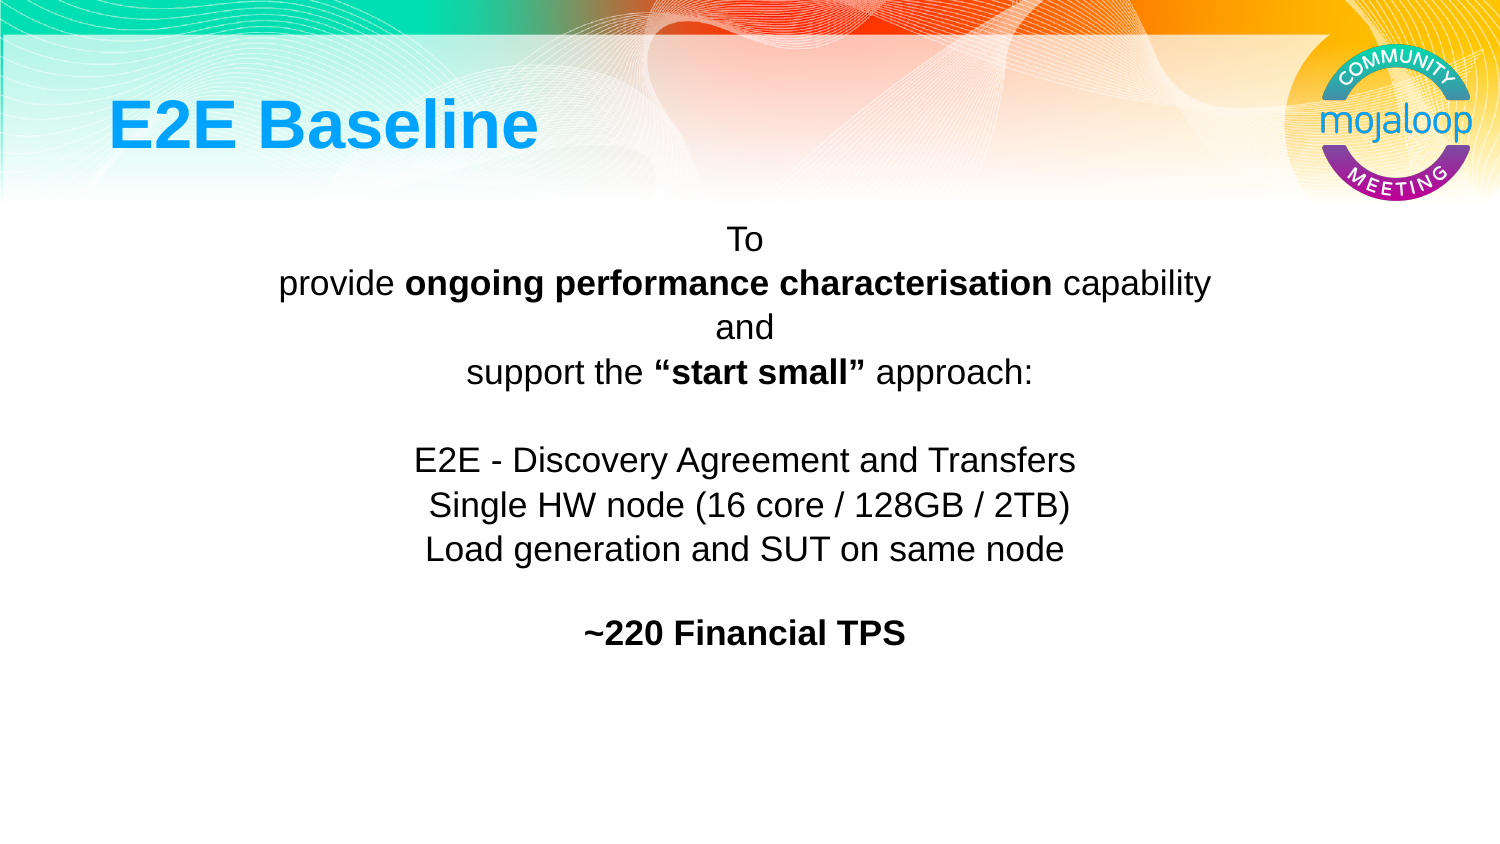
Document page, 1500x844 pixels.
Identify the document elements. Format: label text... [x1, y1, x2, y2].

title E2E Baseline [103, 44, 1264, 208]
list To provide ongoing performance characterisation capability and support the “start small” approach: E2E - Discovery Agreement and Transfers Single HW node (16 core / 128GB / 2TB) Load generation and SUT on same node ~220 Financial TPS [103, 224, 1397, 786]
picture [0, 0, 1500, 844]
